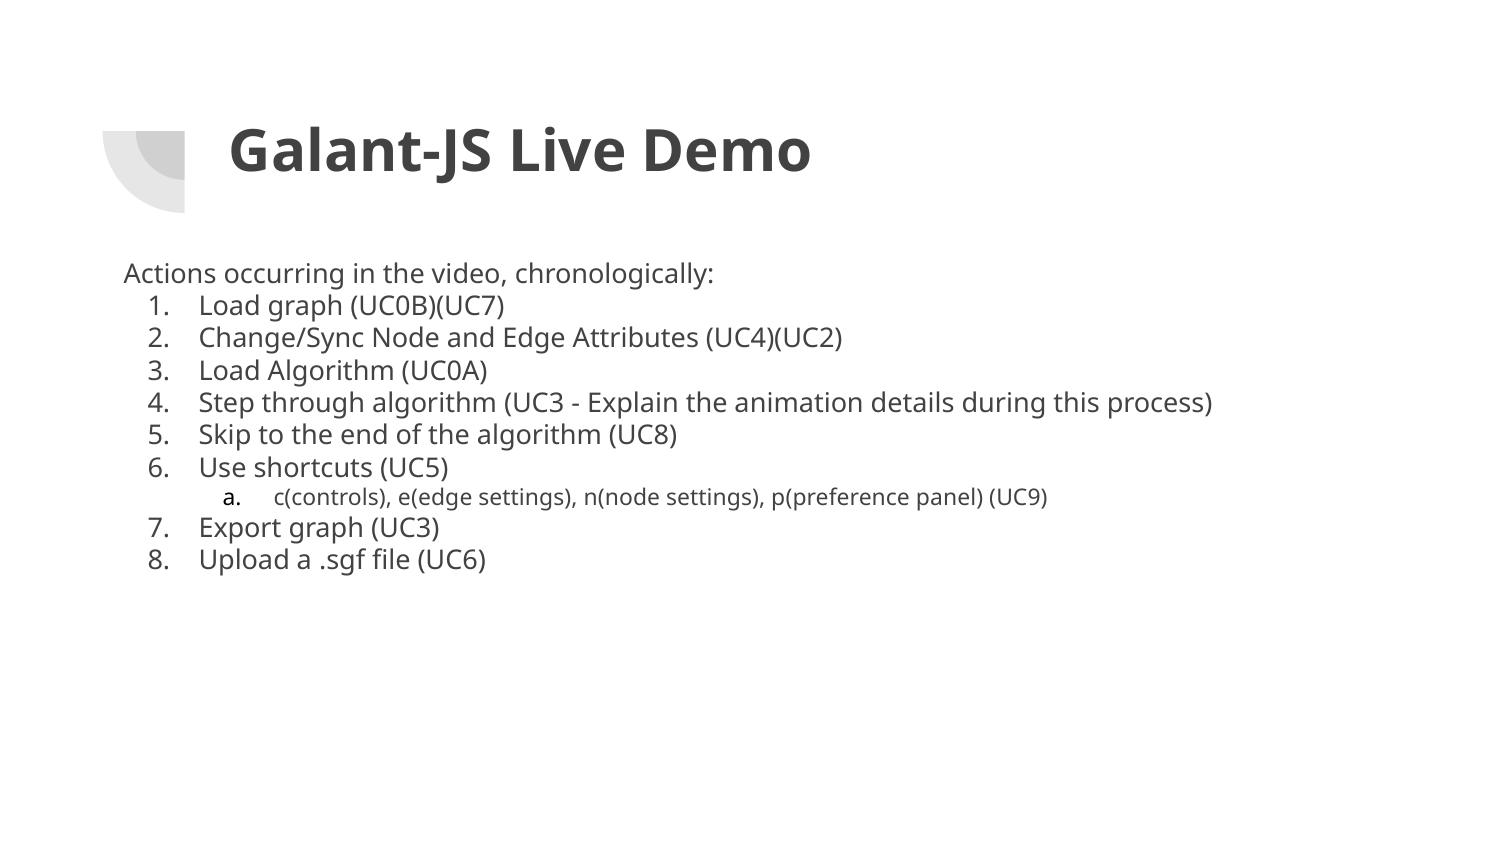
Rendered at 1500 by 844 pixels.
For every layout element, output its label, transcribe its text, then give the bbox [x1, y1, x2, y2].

text_box Actions occurring in the video, chronologically: Load graph (UC0B)(UC7) Change/Sync Node and Edge Attributes (UC4)(UC2) Load Algorithm (UC0A) Step through algorithm (UC3 - Explain the animation details during this process) Skip to the end of the algorithm (UC8) Use shortcuts (UC5) c(controls), e(edge settings), n(node settings), p(preference panel) (UC9) Export graph (UC3) Upload a .sgf file (UC6) [108, 241, 1384, 764]
title Galant-JS Live Demo [213, 98, 1368, 241]
